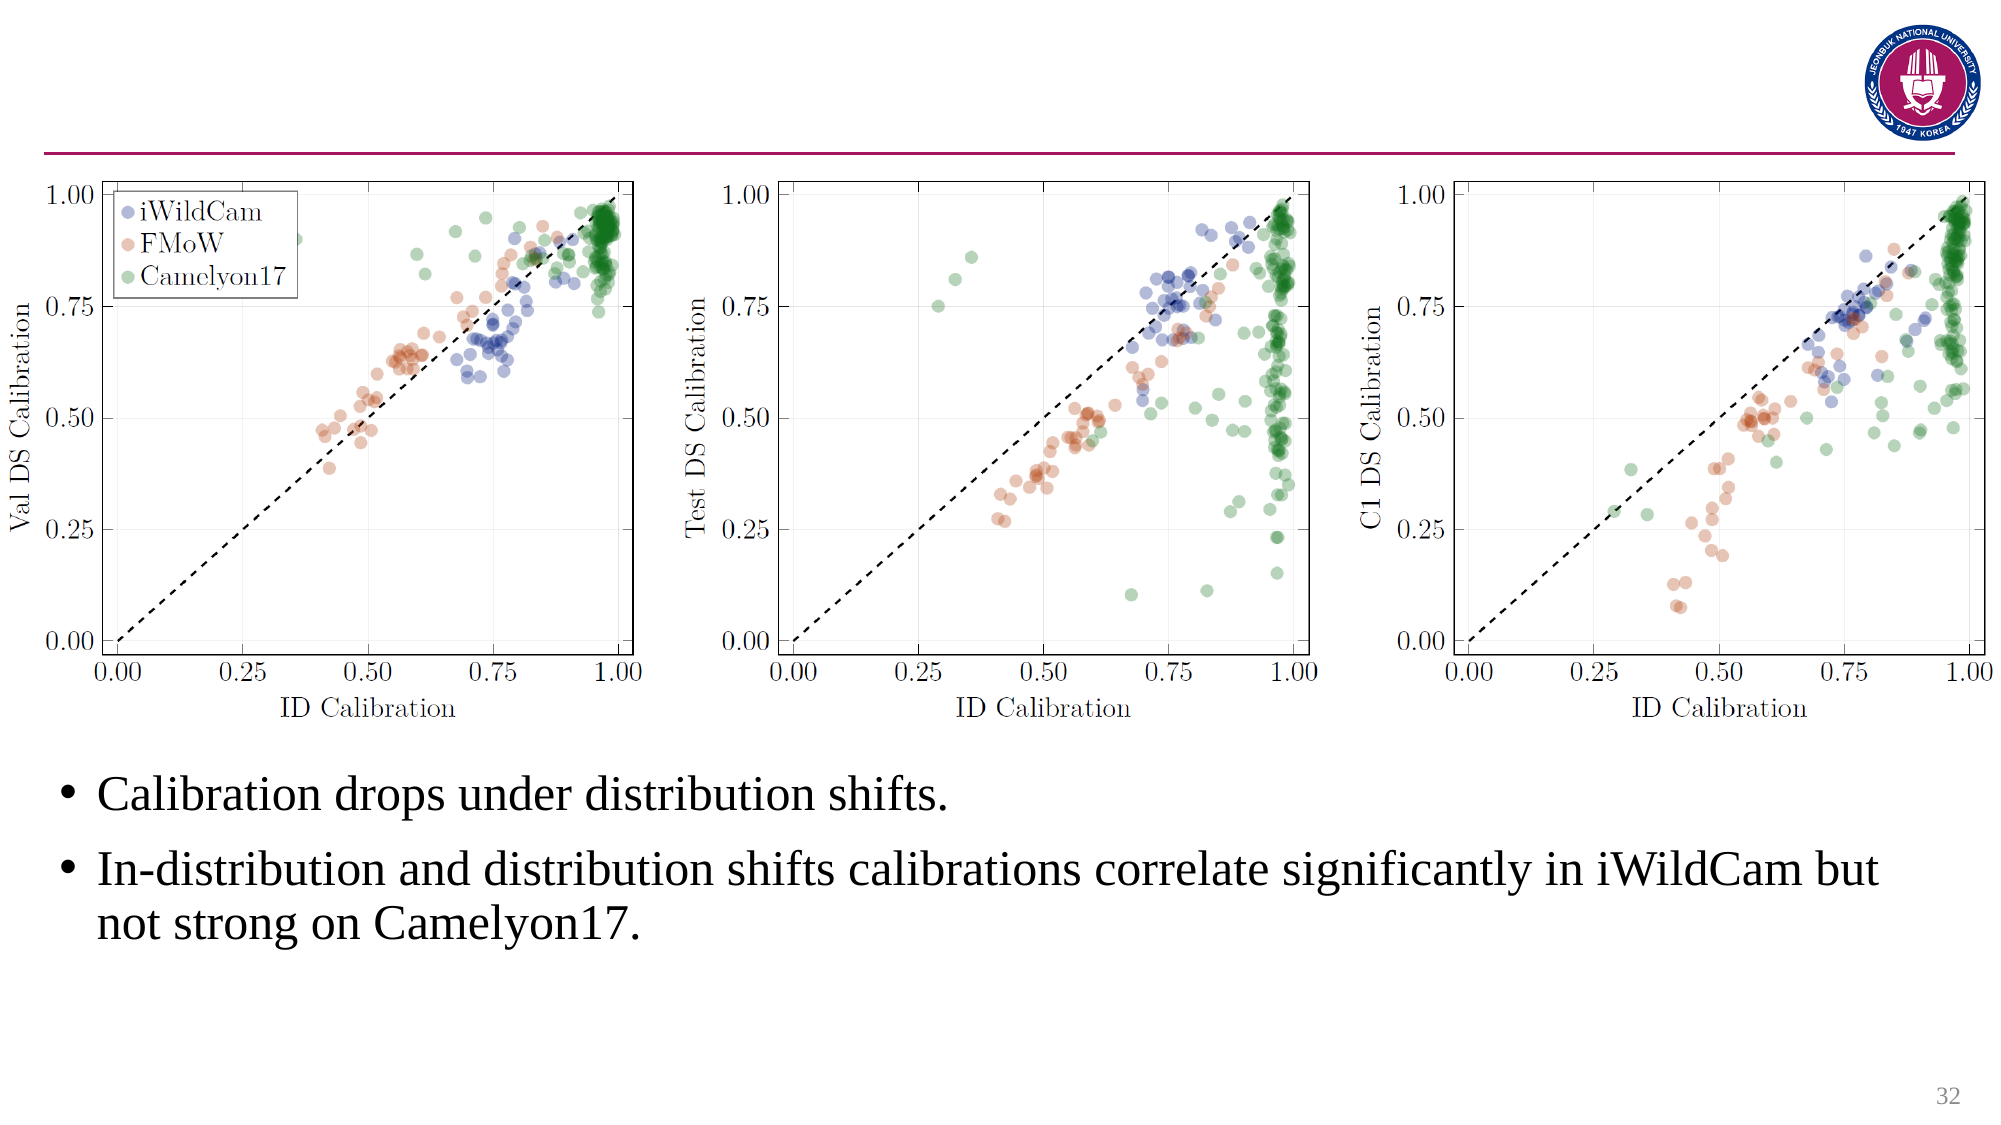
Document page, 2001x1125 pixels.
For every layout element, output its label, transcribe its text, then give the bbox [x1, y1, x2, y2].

picture [0, 171, 2000, 724]
slide_number 32 [1897, 1065, 2000, 1125]
picture [1863, 23, 1982, 142]
list Calibration drops under distribution shifts. In-distribution and distribution shifts calibrations correlate significantly in iWildCam but not strong on Camelyon17. [44, 759, 1956, 1034]
